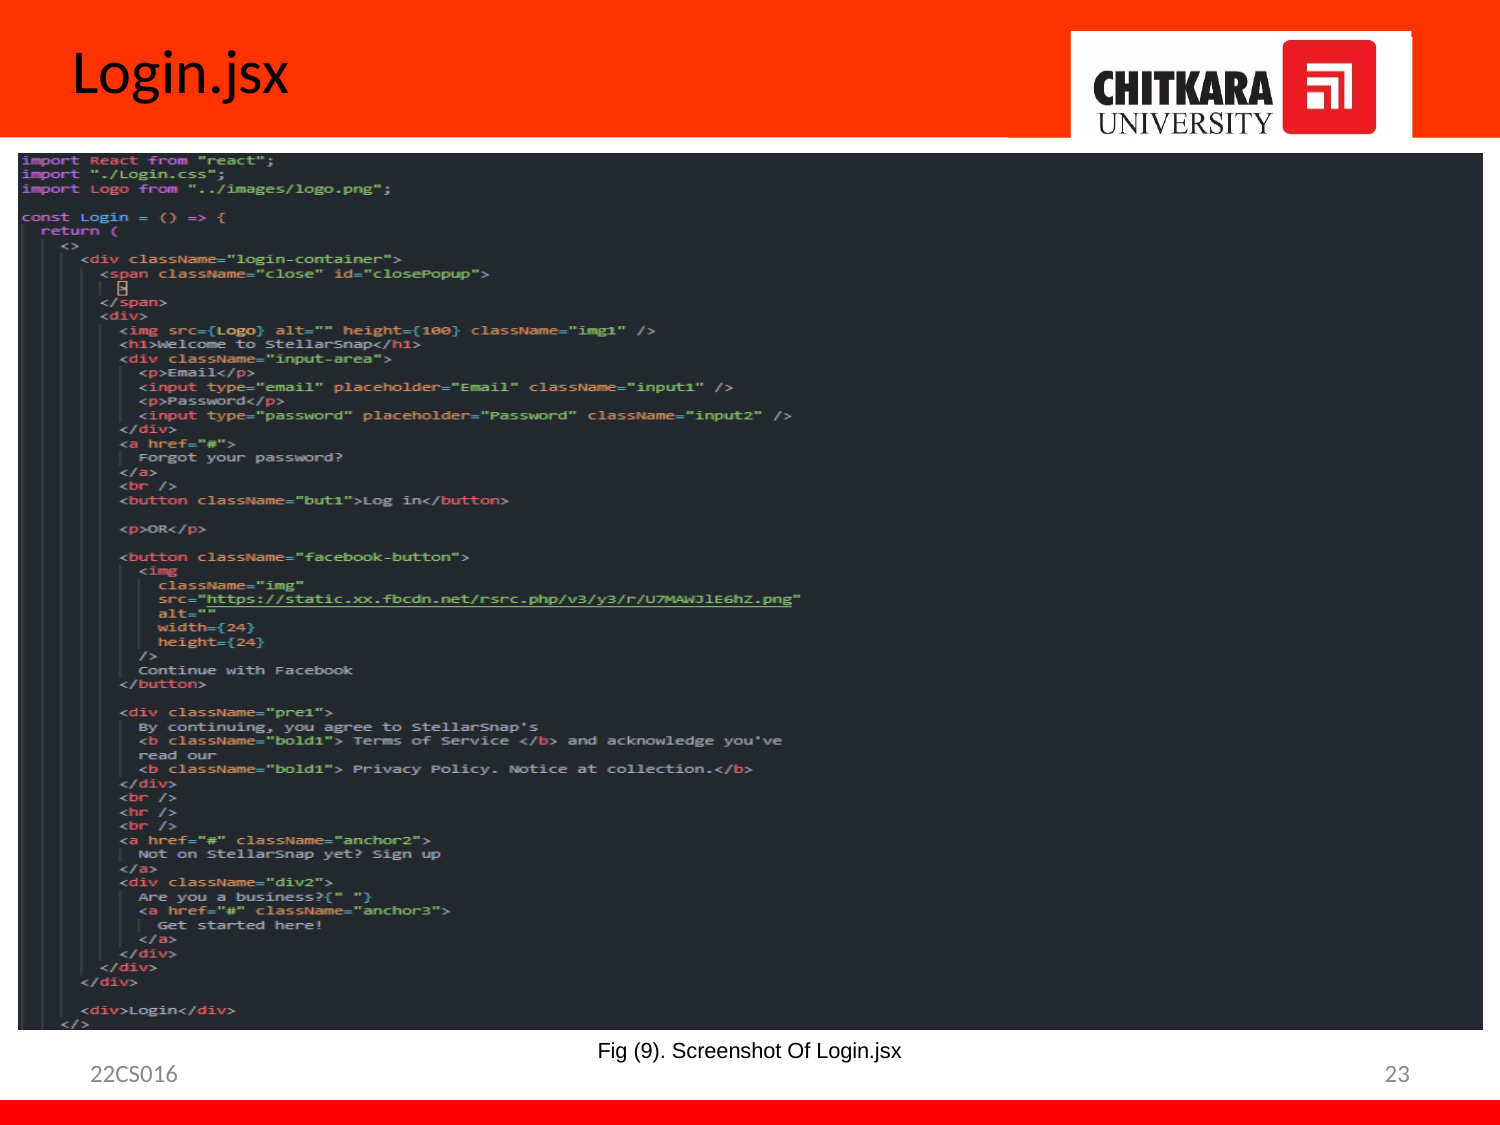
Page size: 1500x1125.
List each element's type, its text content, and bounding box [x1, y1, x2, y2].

title Login.jsx [57, 0, 1063, 138]
picture [1074, 37, 1391, 138]
text_box Fig (9). Screenshot Of Login.jsx [374, 1039, 1125, 1071]
slide_number 22CS016 [75, 1042, 425, 1103]
slide_number 23 [1074, 1042, 1425, 1103]
picture [18, 152, 1484, 1030]
